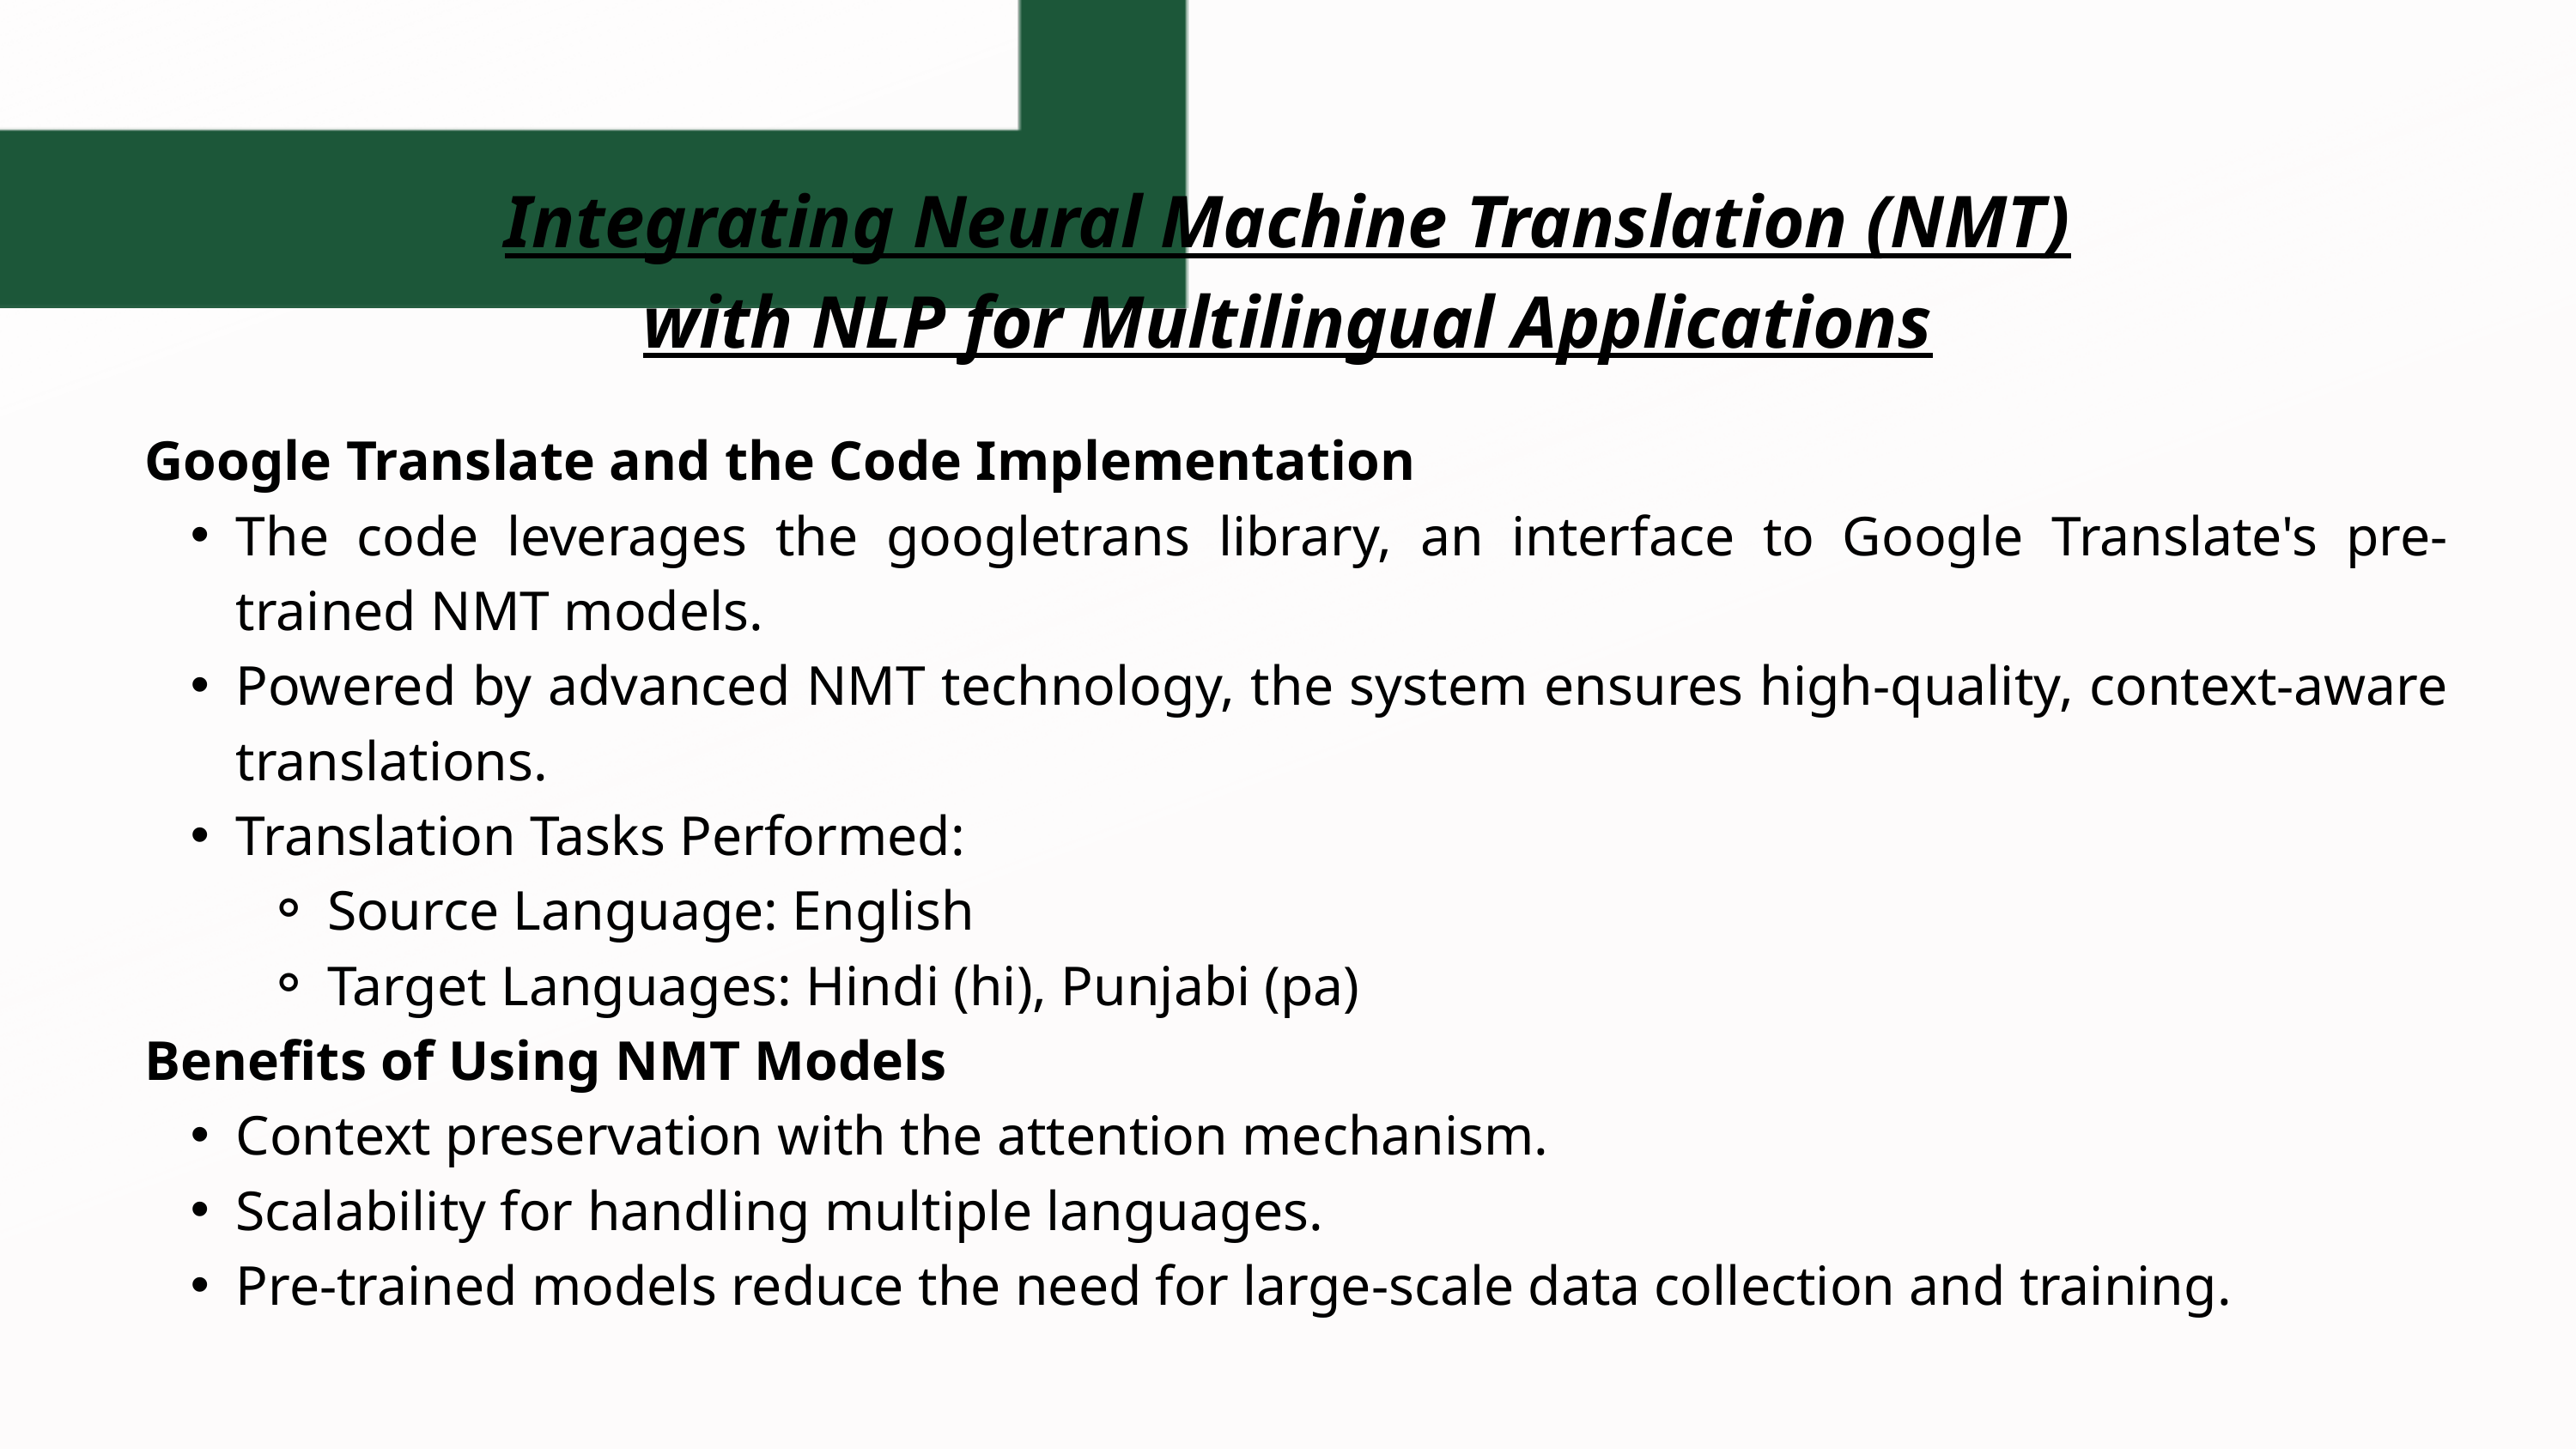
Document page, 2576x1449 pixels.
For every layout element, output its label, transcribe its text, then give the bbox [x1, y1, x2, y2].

text_box Google Translate and the Code Implementation The code leverages the googletrans library, an interface to Google Translate's pre-trained NMT models. Powered by advanced NMT technology, the system ensures high-quality, context-aware translations. Translation Tasks Performed: Source Language: English Target Languages: Hindi (hi), Punjabi (pa) Benefits of Using NMT Models Context preservation with the attention mechanism. Scalability for handling multiple languages. Pre-trained models reduce the need for large-scale data collection and training. [144, 415, 2451, 1449]
text_box [0, 0, 1189, 309]
text_box [0, 0, 2576, 1449]
text_box Integrating Neural Machine Translation (NMT) with NLP for Multilingual Applications [452, 161, 2124, 362]
